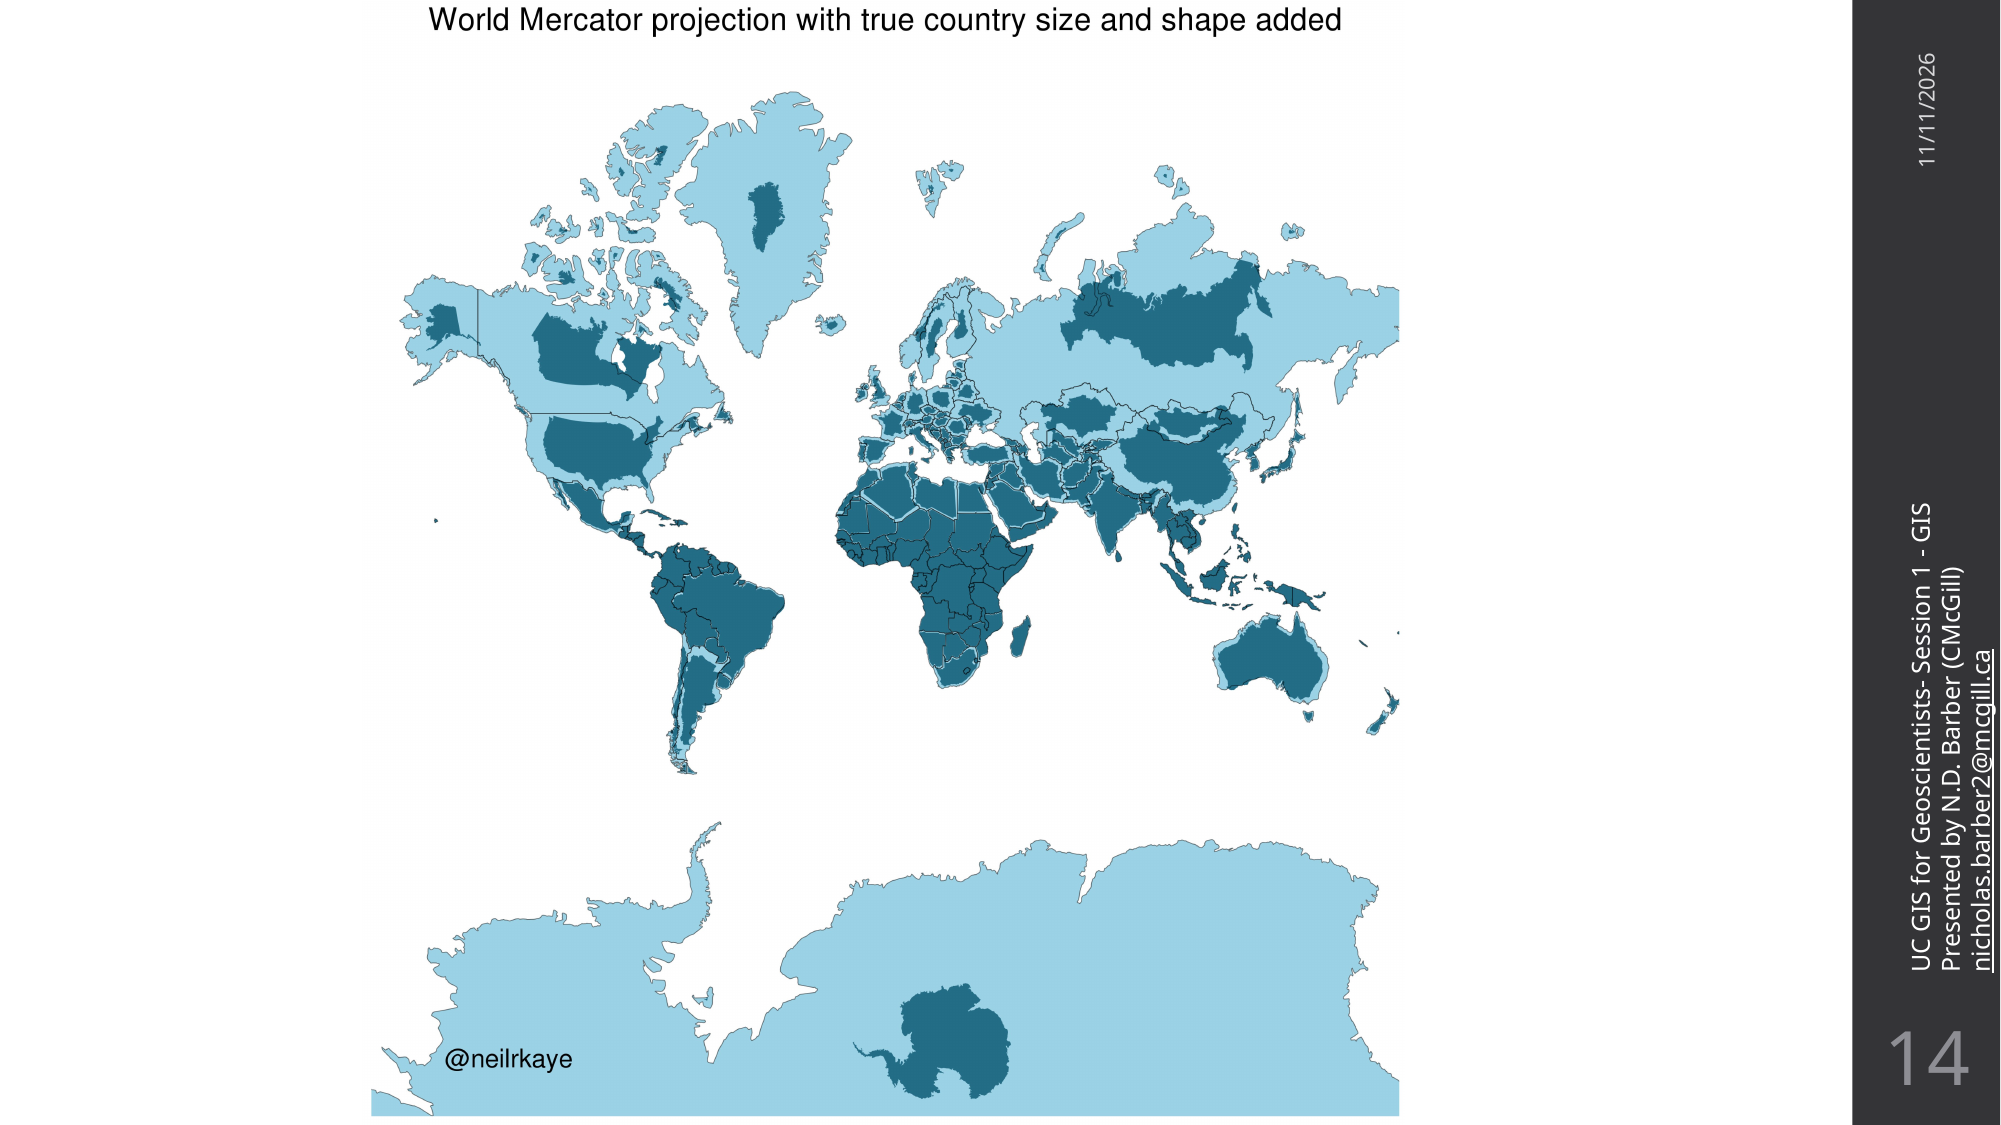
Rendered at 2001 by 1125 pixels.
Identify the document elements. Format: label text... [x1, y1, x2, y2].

footer UC GIS for Geoscientists- Session 1 - GIS Presented by N.D. Barber (CMcGill) nicholas.barber2@mcgill.ca [1897, 400, 1958, 988]
slide_number 13 [1852, 1012, 2000, 1110]
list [361, 1, 1406, 1125]
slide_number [1897, 37, 1958, 351]
